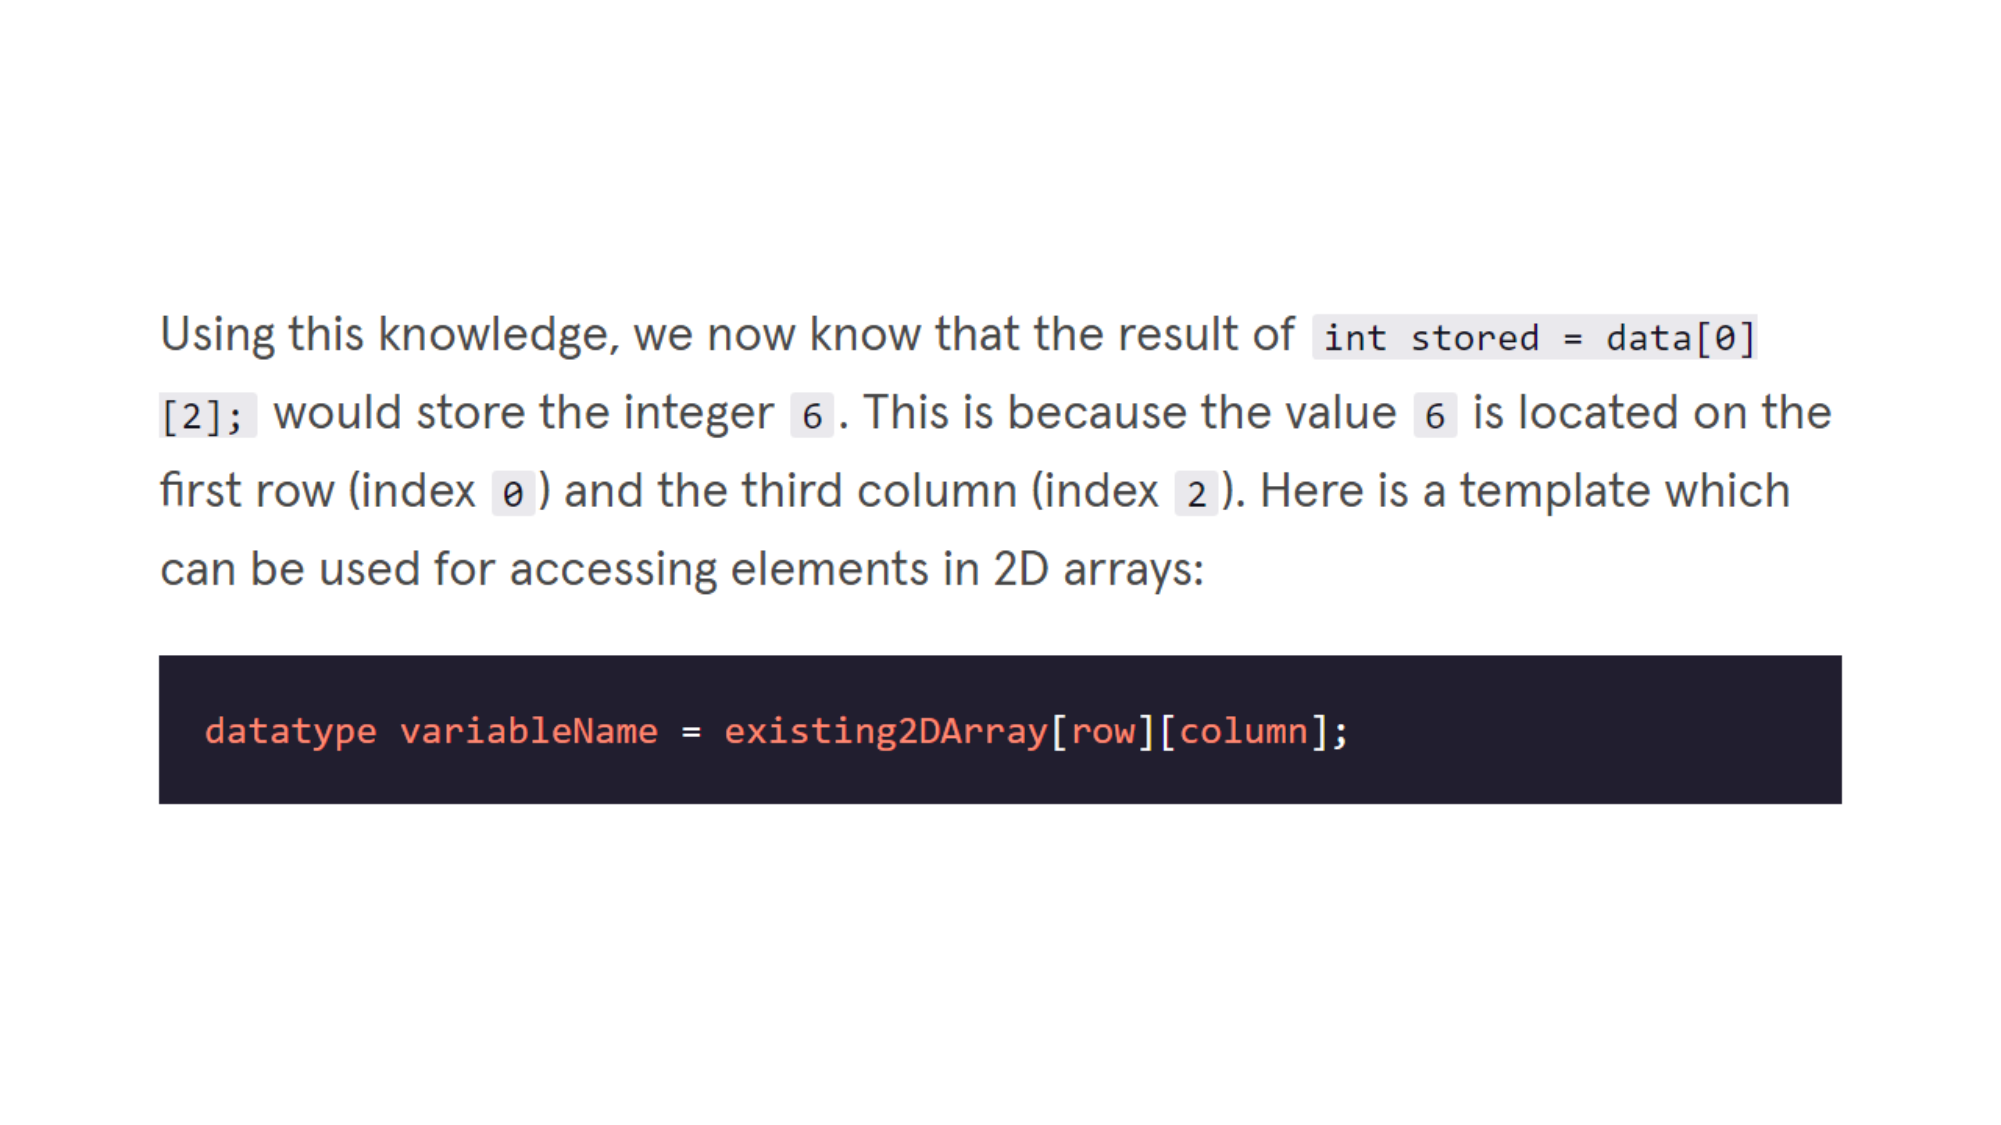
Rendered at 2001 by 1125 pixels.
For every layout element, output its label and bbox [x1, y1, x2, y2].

picture [113, 269, 1886, 856]
